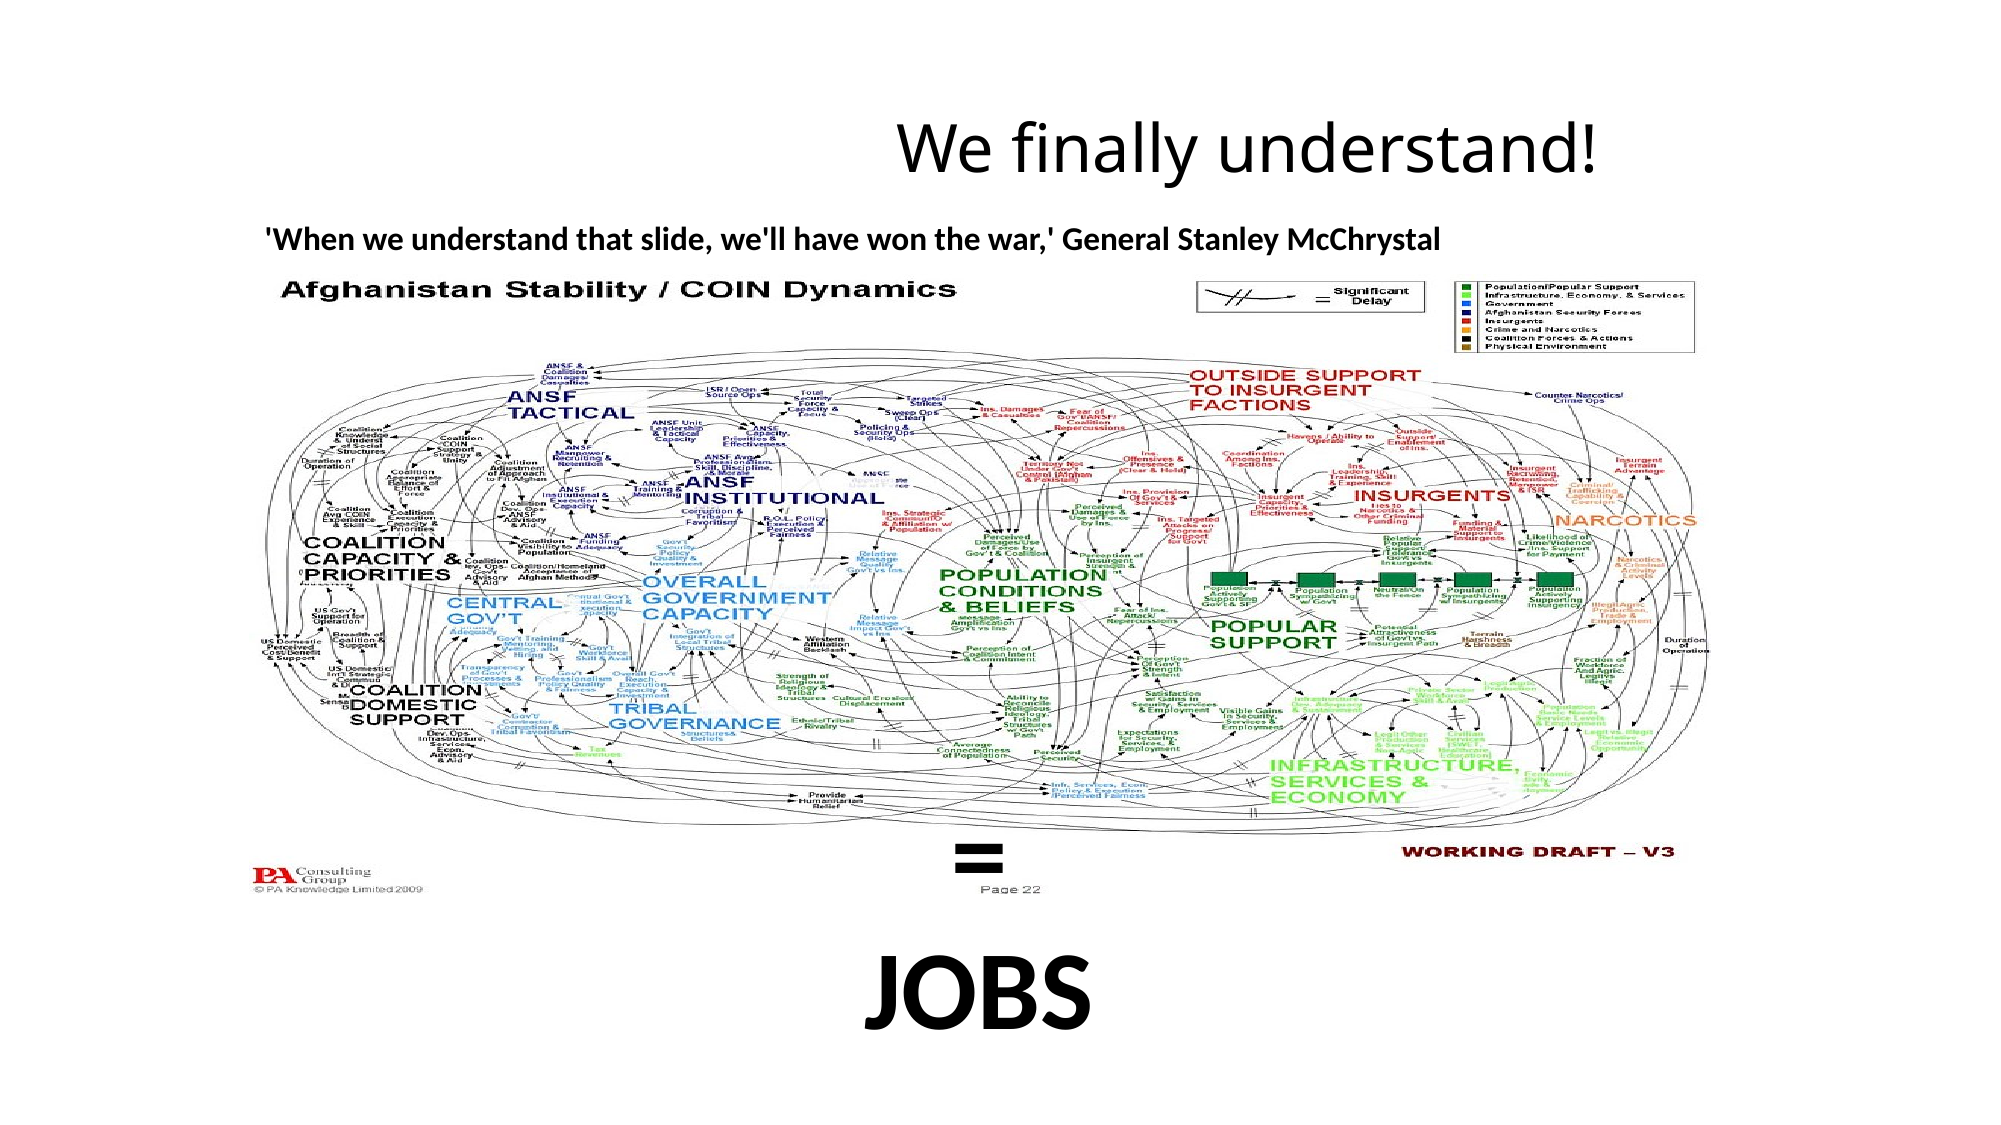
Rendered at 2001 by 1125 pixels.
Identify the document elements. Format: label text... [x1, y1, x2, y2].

text_box = JOBS [248, 774, 1710, 1060]
text_box 'When we understand that slide, we'll have won the war,' General Stanley McChrystal [249, 209, 1667, 265]
picture [249, 274, 1711, 894]
title We finally understand! [881, 92, 1712, 210]
